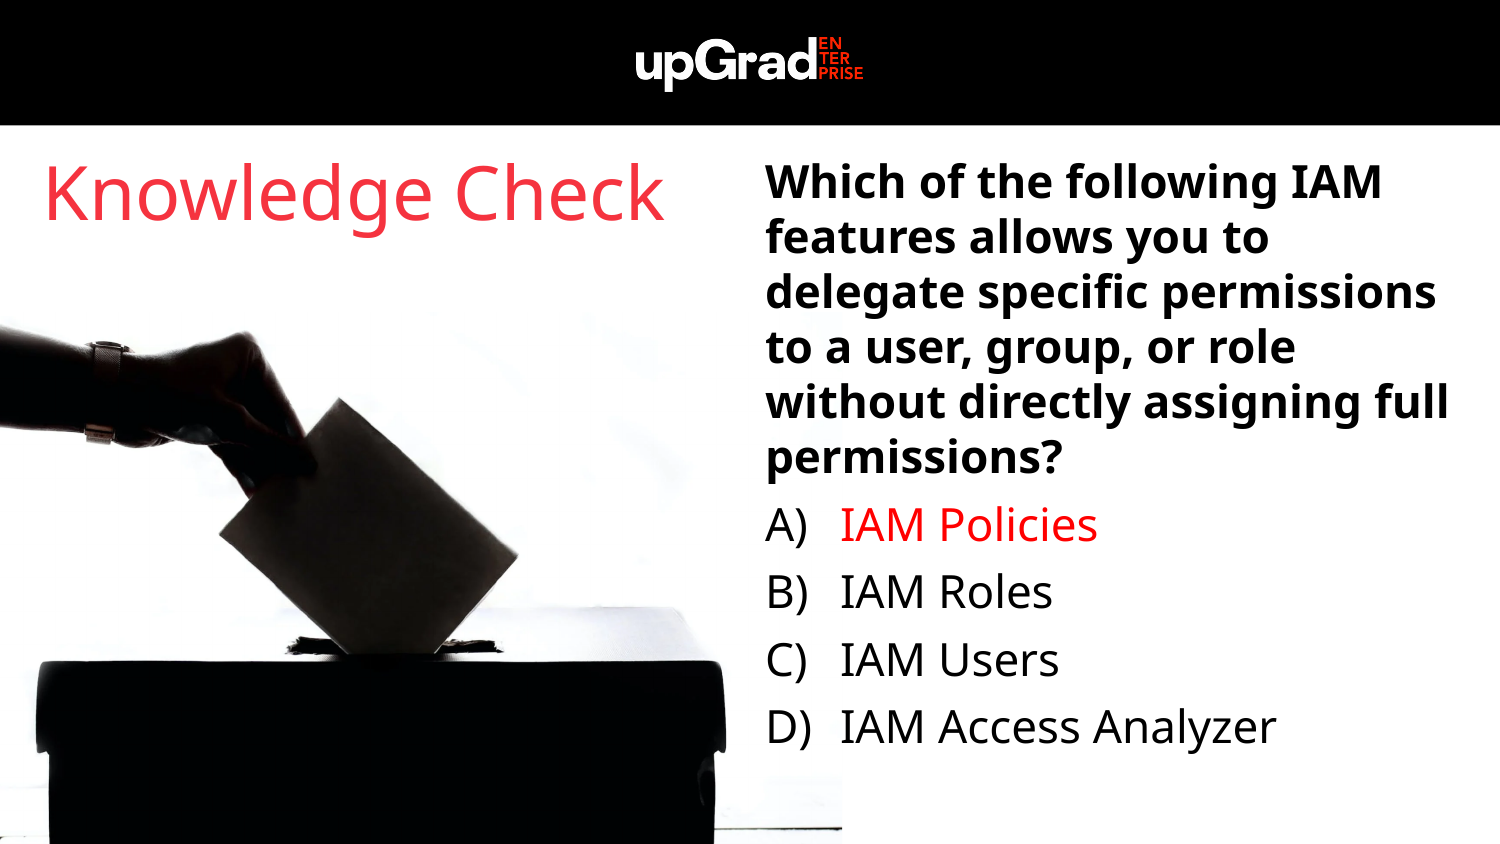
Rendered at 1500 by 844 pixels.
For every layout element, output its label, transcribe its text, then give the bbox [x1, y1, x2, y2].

text_box Knowledge Check [31, 145, 711, 248]
picture [0, 312, 843, 844]
text_box Which of the following IAM features allows you to delegate specific permissions to a user, group, or role without directly assigning full permissions? IAM Policies IAM Roles IAM Users IAM Access Analyzer [750, 145, 1469, 761]
picture [636, 37, 863, 92]
